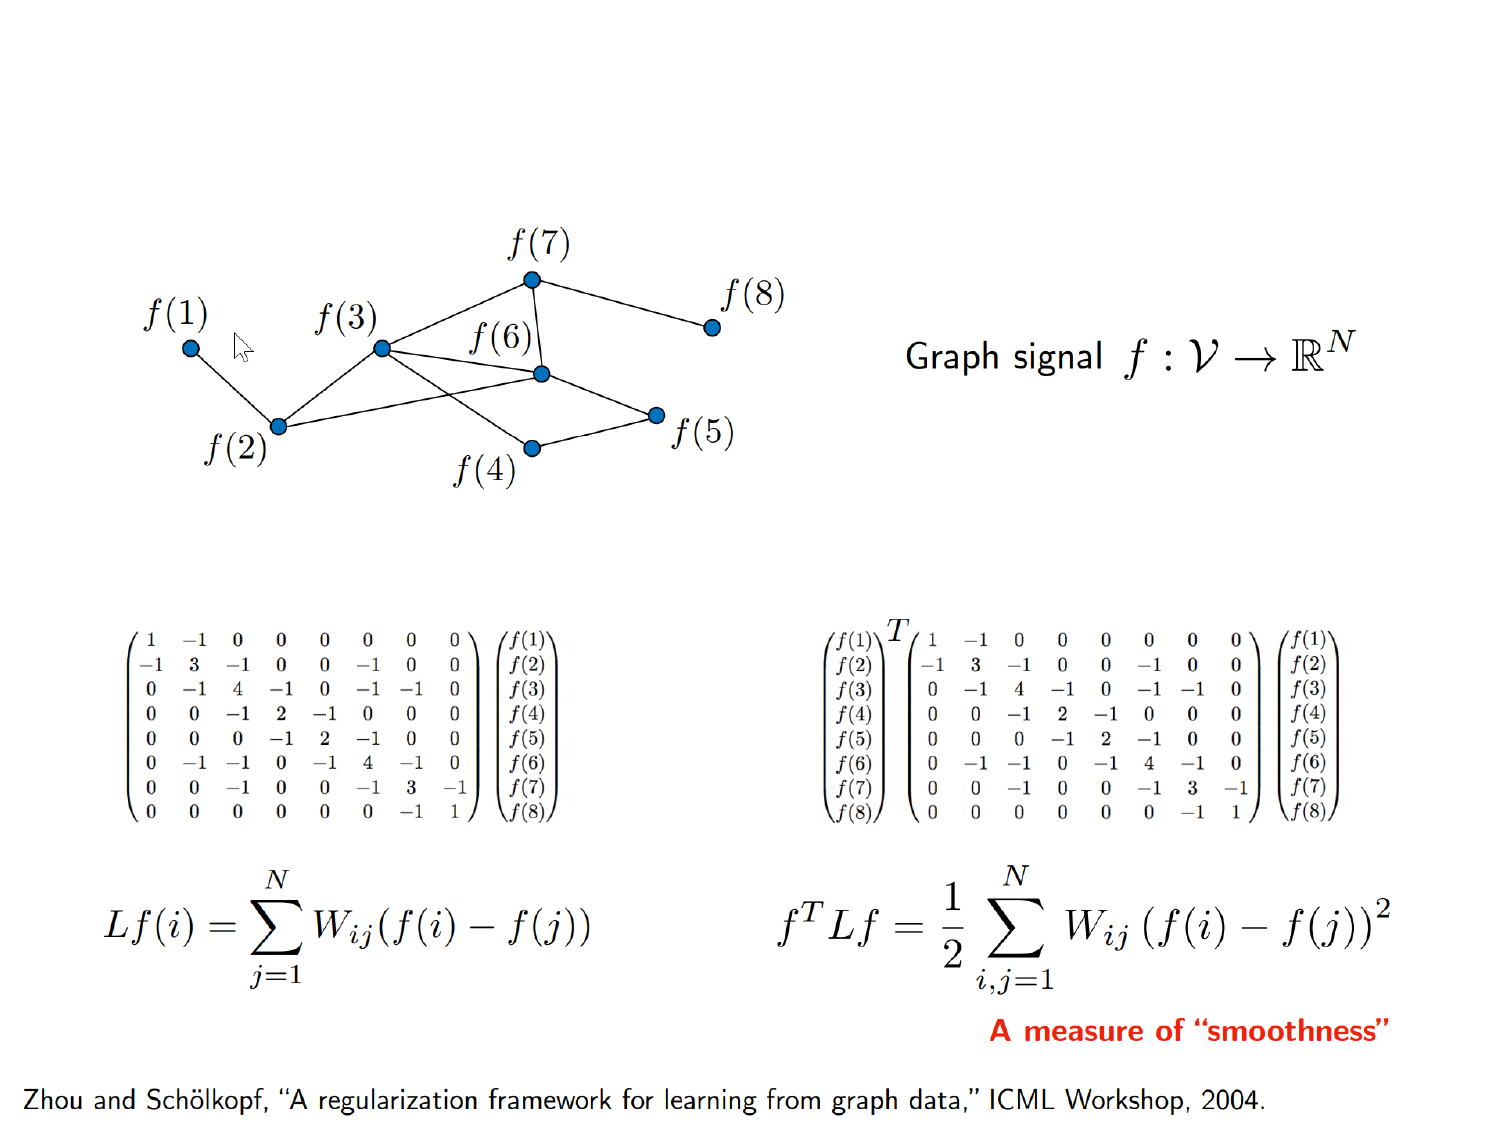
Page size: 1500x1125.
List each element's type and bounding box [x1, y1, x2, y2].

picture [64, 199, 1410, 1054]
picture [17, 1072, 1270, 1121]
